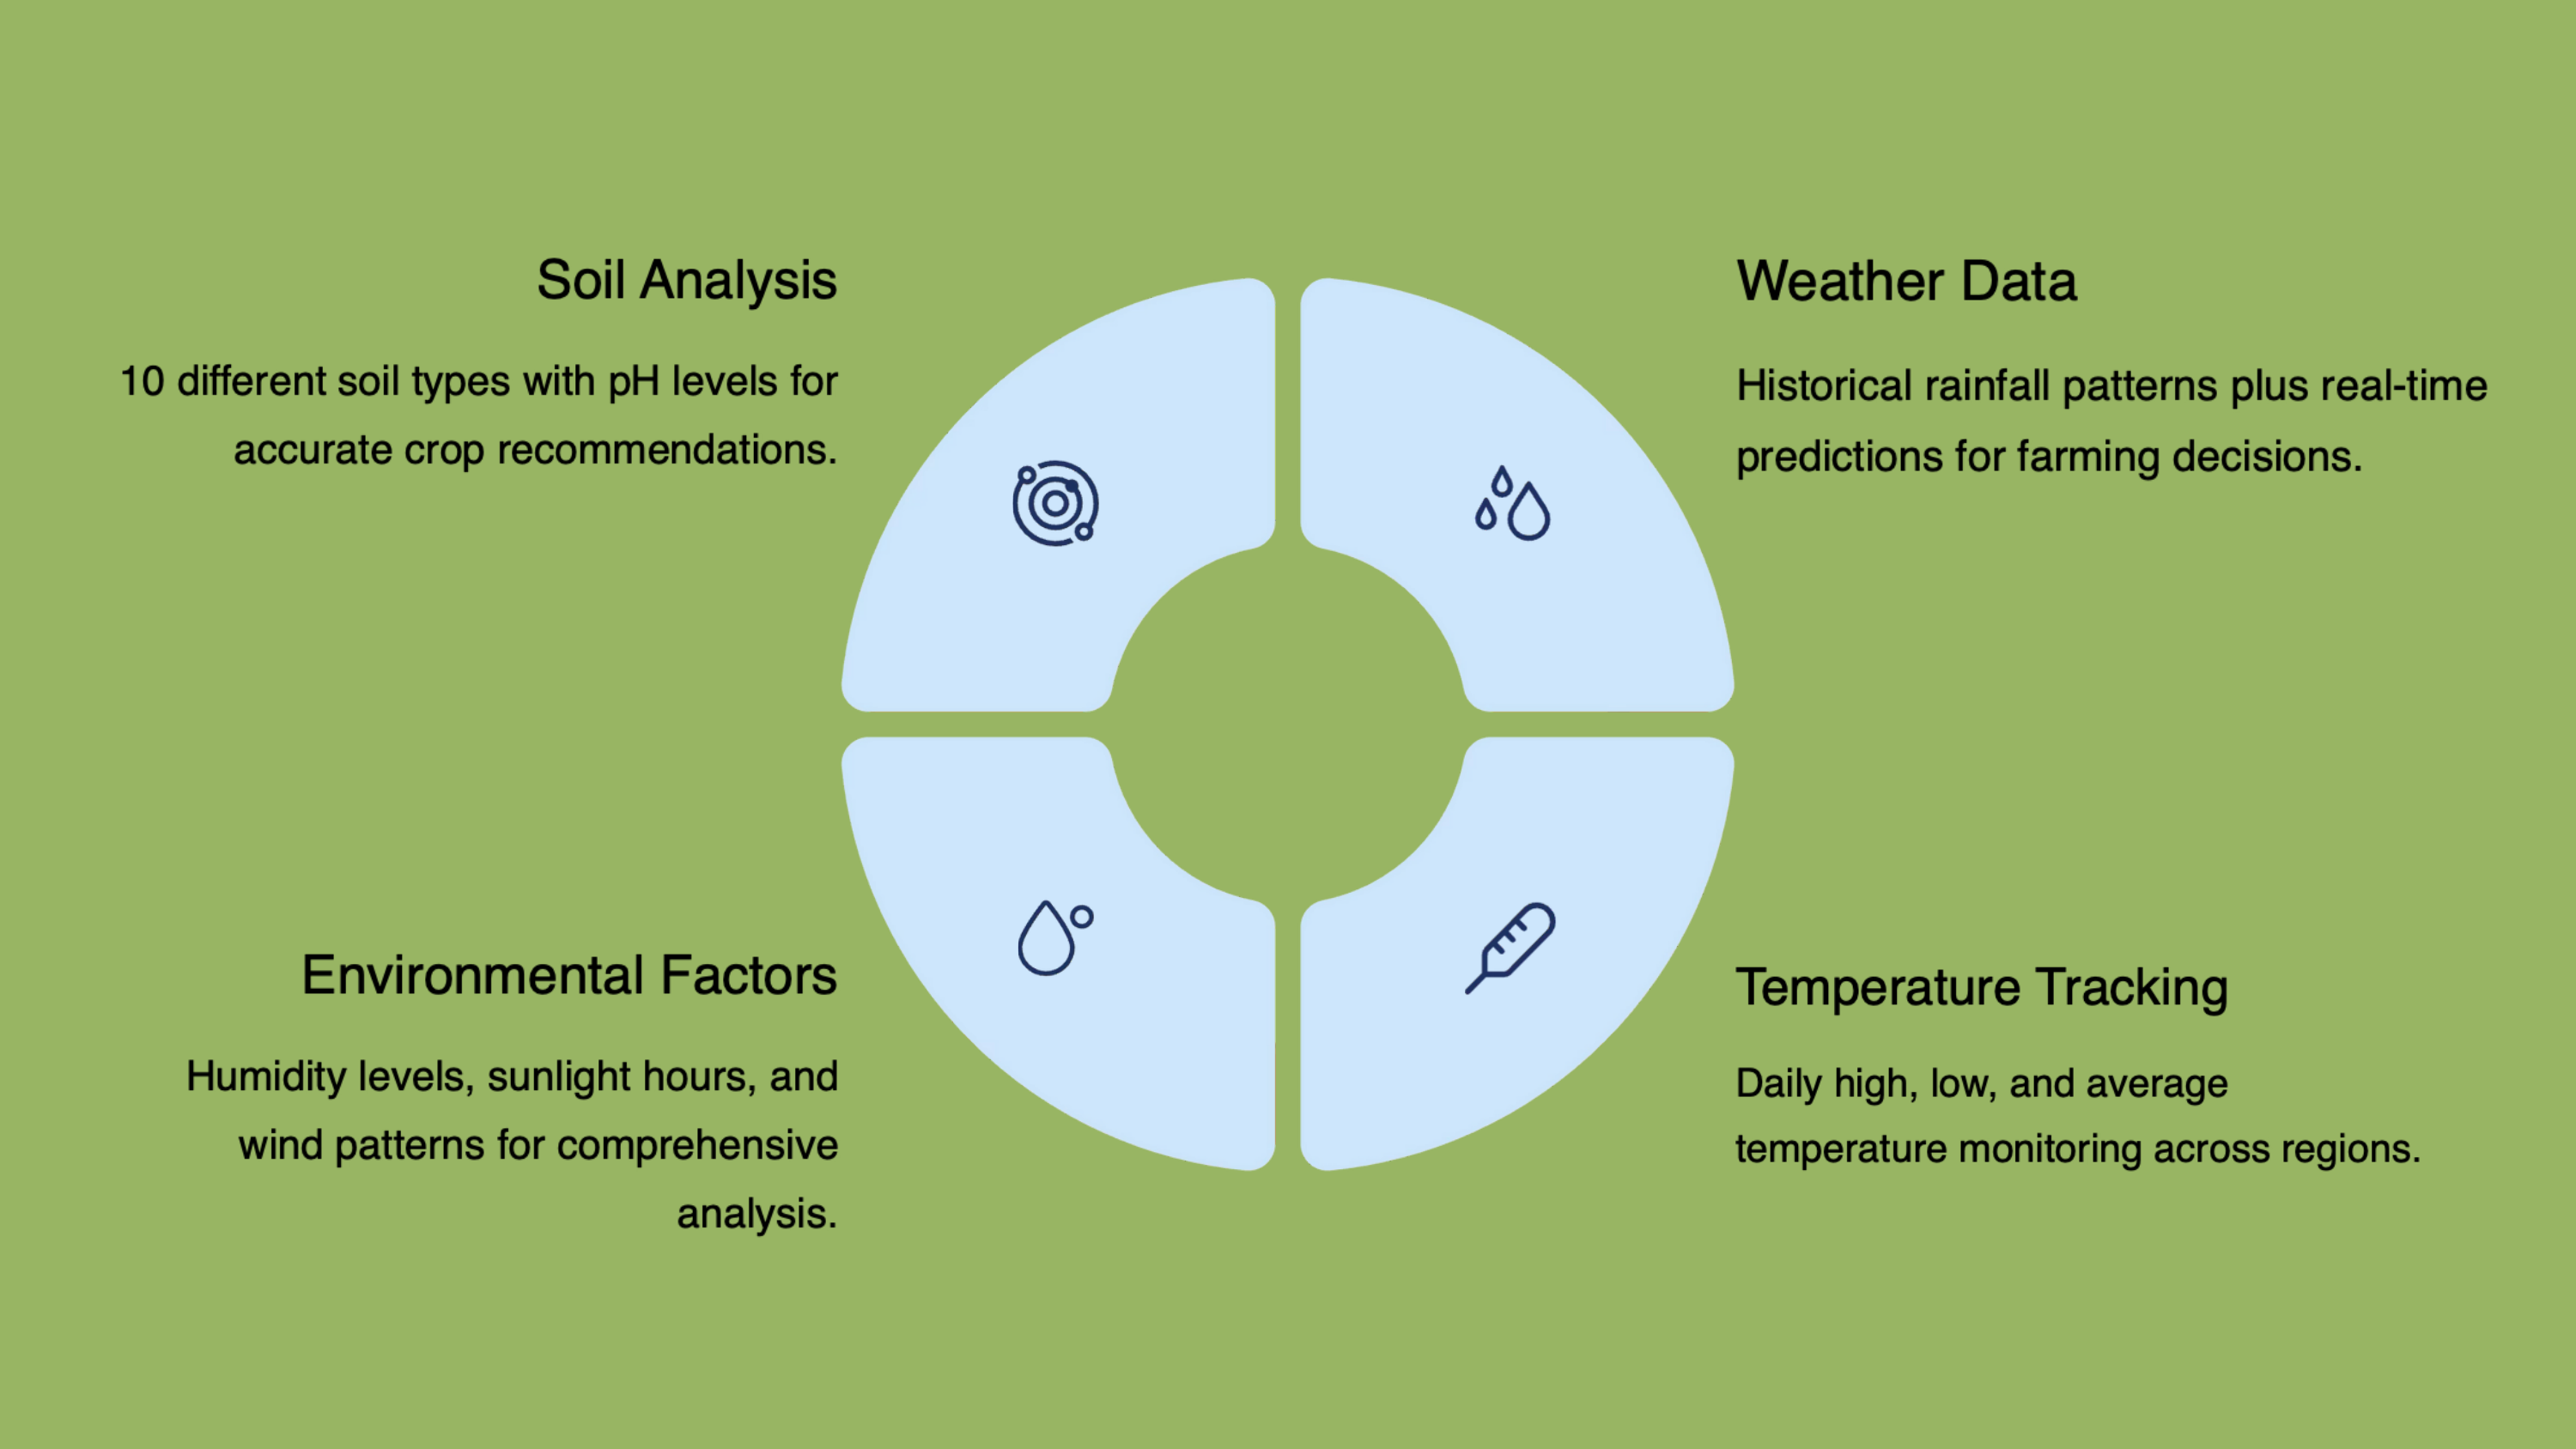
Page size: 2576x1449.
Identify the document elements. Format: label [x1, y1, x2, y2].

text_box [88, 242, 841, 475]
text_box [1470, 448, 1557, 557]
text_box [1018, 890, 1095, 985]
text_box [1465, 890, 1557, 1006]
text_box [1735, 951, 2450, 1173]
text_box [1735, 242, 2514, 482]
text_box [840, 276, 1736, 1173]
text_box [1012, 449, 1100, 557]
text_box [88, 937, 841, 1239]
